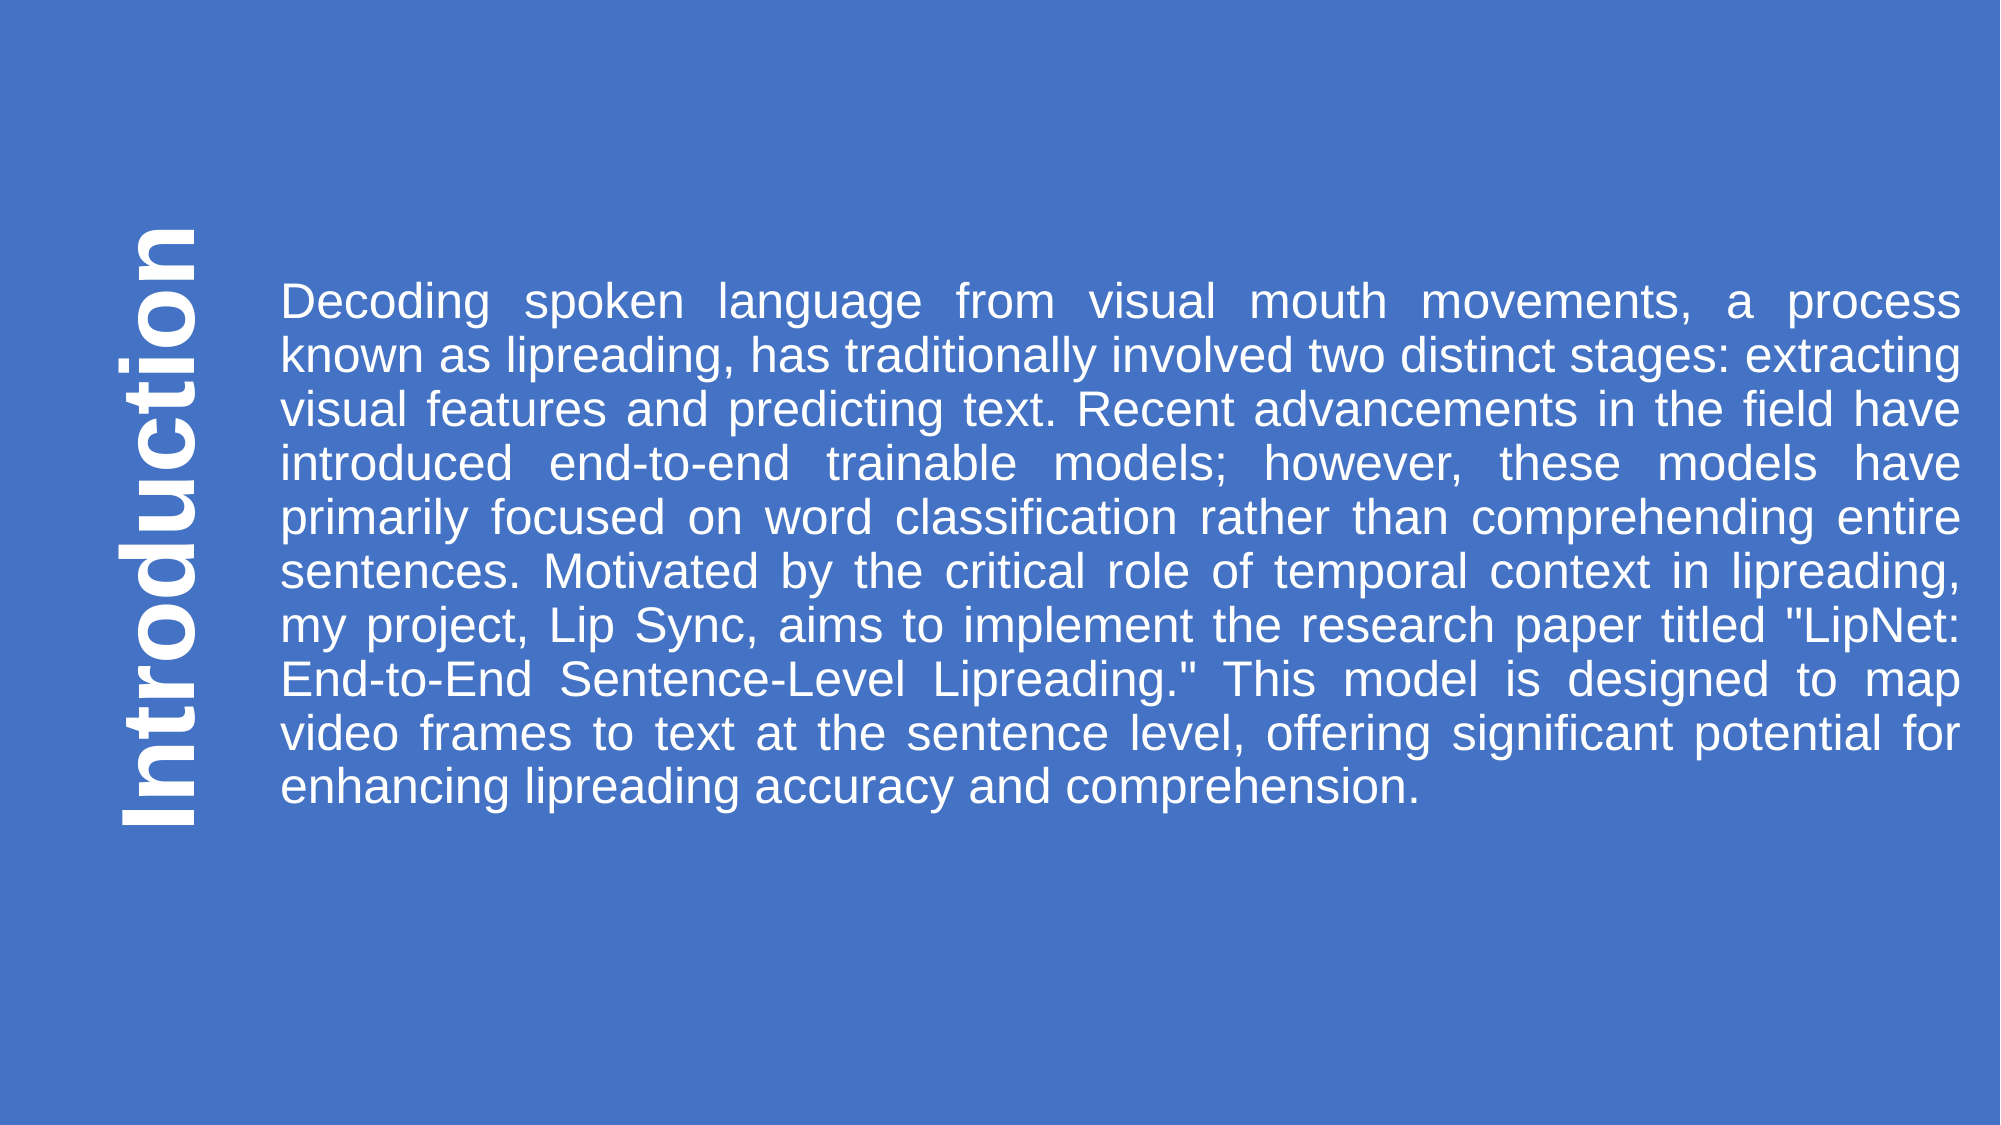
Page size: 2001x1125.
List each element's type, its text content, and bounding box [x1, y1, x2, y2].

subtitle Decoding spoken language from visual mouth movements, a process known as lipreading, has traditionally involved two distinct stages: extracting visual features and predicting text. Recent advancements in the field have introduced end-to-end trainable models; however, these models have primarily focused on word classification rather than comprehending entire sentences. Motivated by the critical role of temporal context in lipreading, my project, Lip Sync, aims to implement the research paper titled "LipNet: End-to-End Sentence-Level Lipreading." This model is designed to map video frames to text at the sentence level, offering significant potential for enhancing lipreading accuracy and comprehension. [265, 267, 1978, 1070]
title Introduction [86, 0, 225, 1125]
